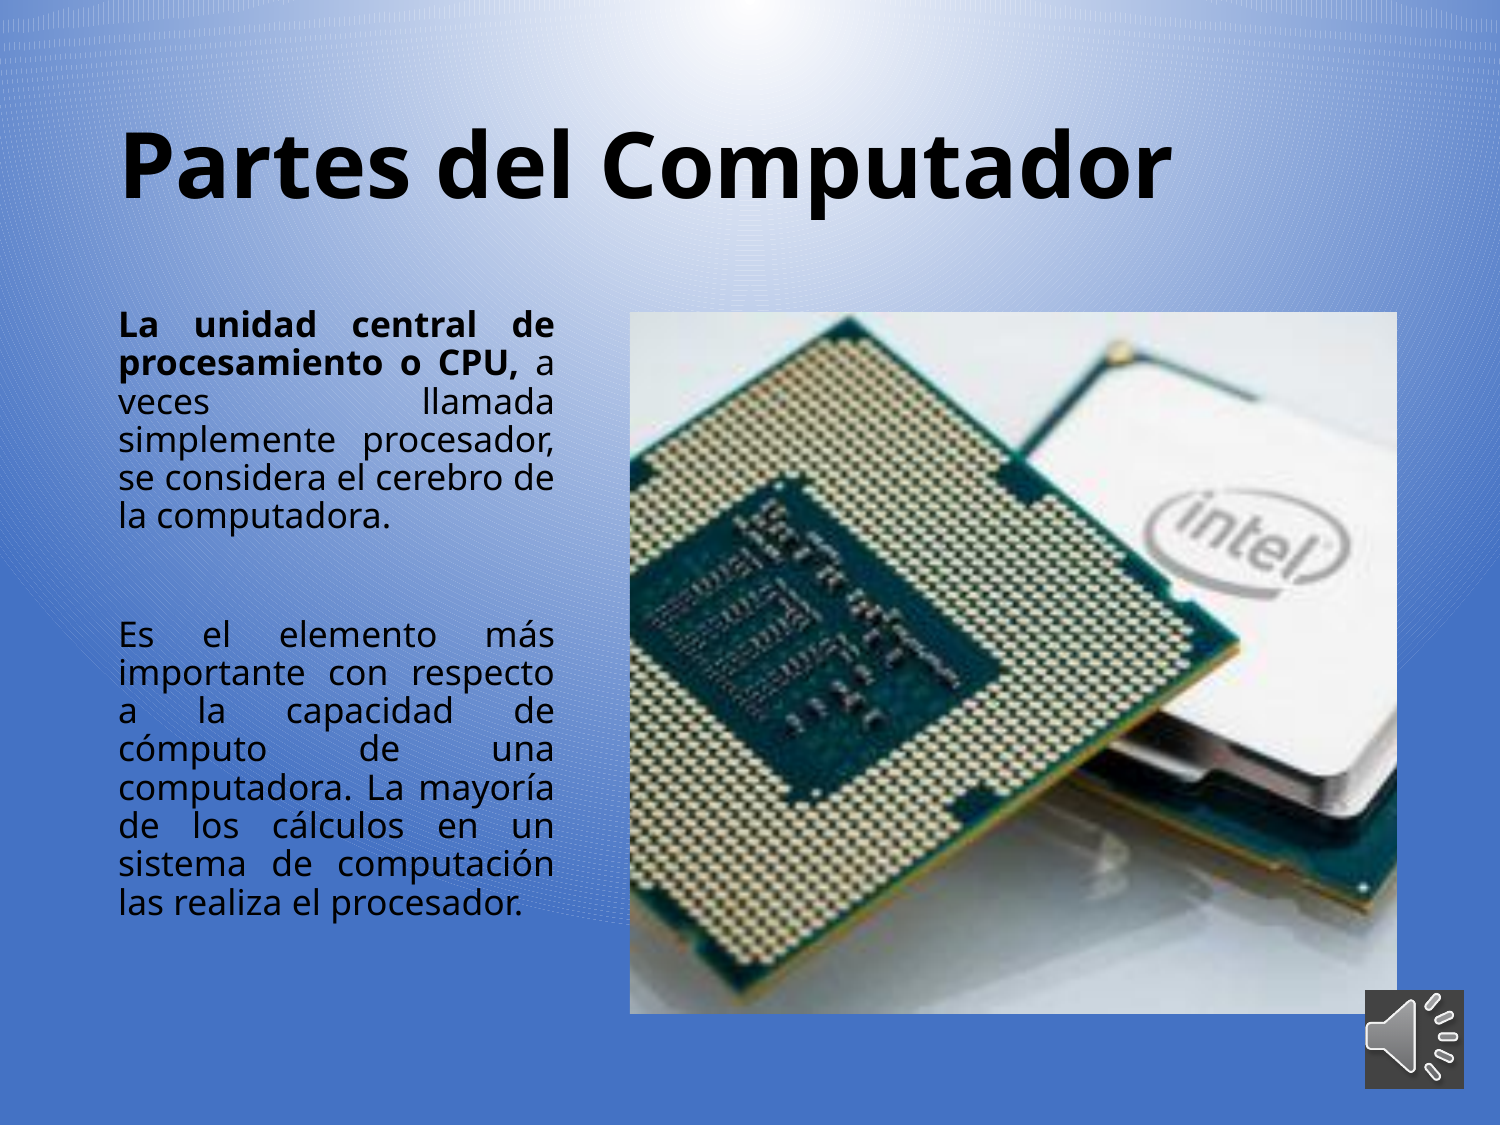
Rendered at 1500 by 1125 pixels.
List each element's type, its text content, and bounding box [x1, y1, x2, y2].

title Partes del Computador [103, 59, 1397, 278]
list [629, 312, 1397, 1014]
picture [1364, 989, 1465, 1090]
list La unidad central de procesamiento o CPU, a veces llamada simplemente procesador, se considera el cerebro de la computadora. Es el elemento más importante con respecto a la capacidad de cómputo de una computadora. La mayoría de los cálculos en un sistema de computación las realiza el procesador. [103, 299, 571, 1014]
